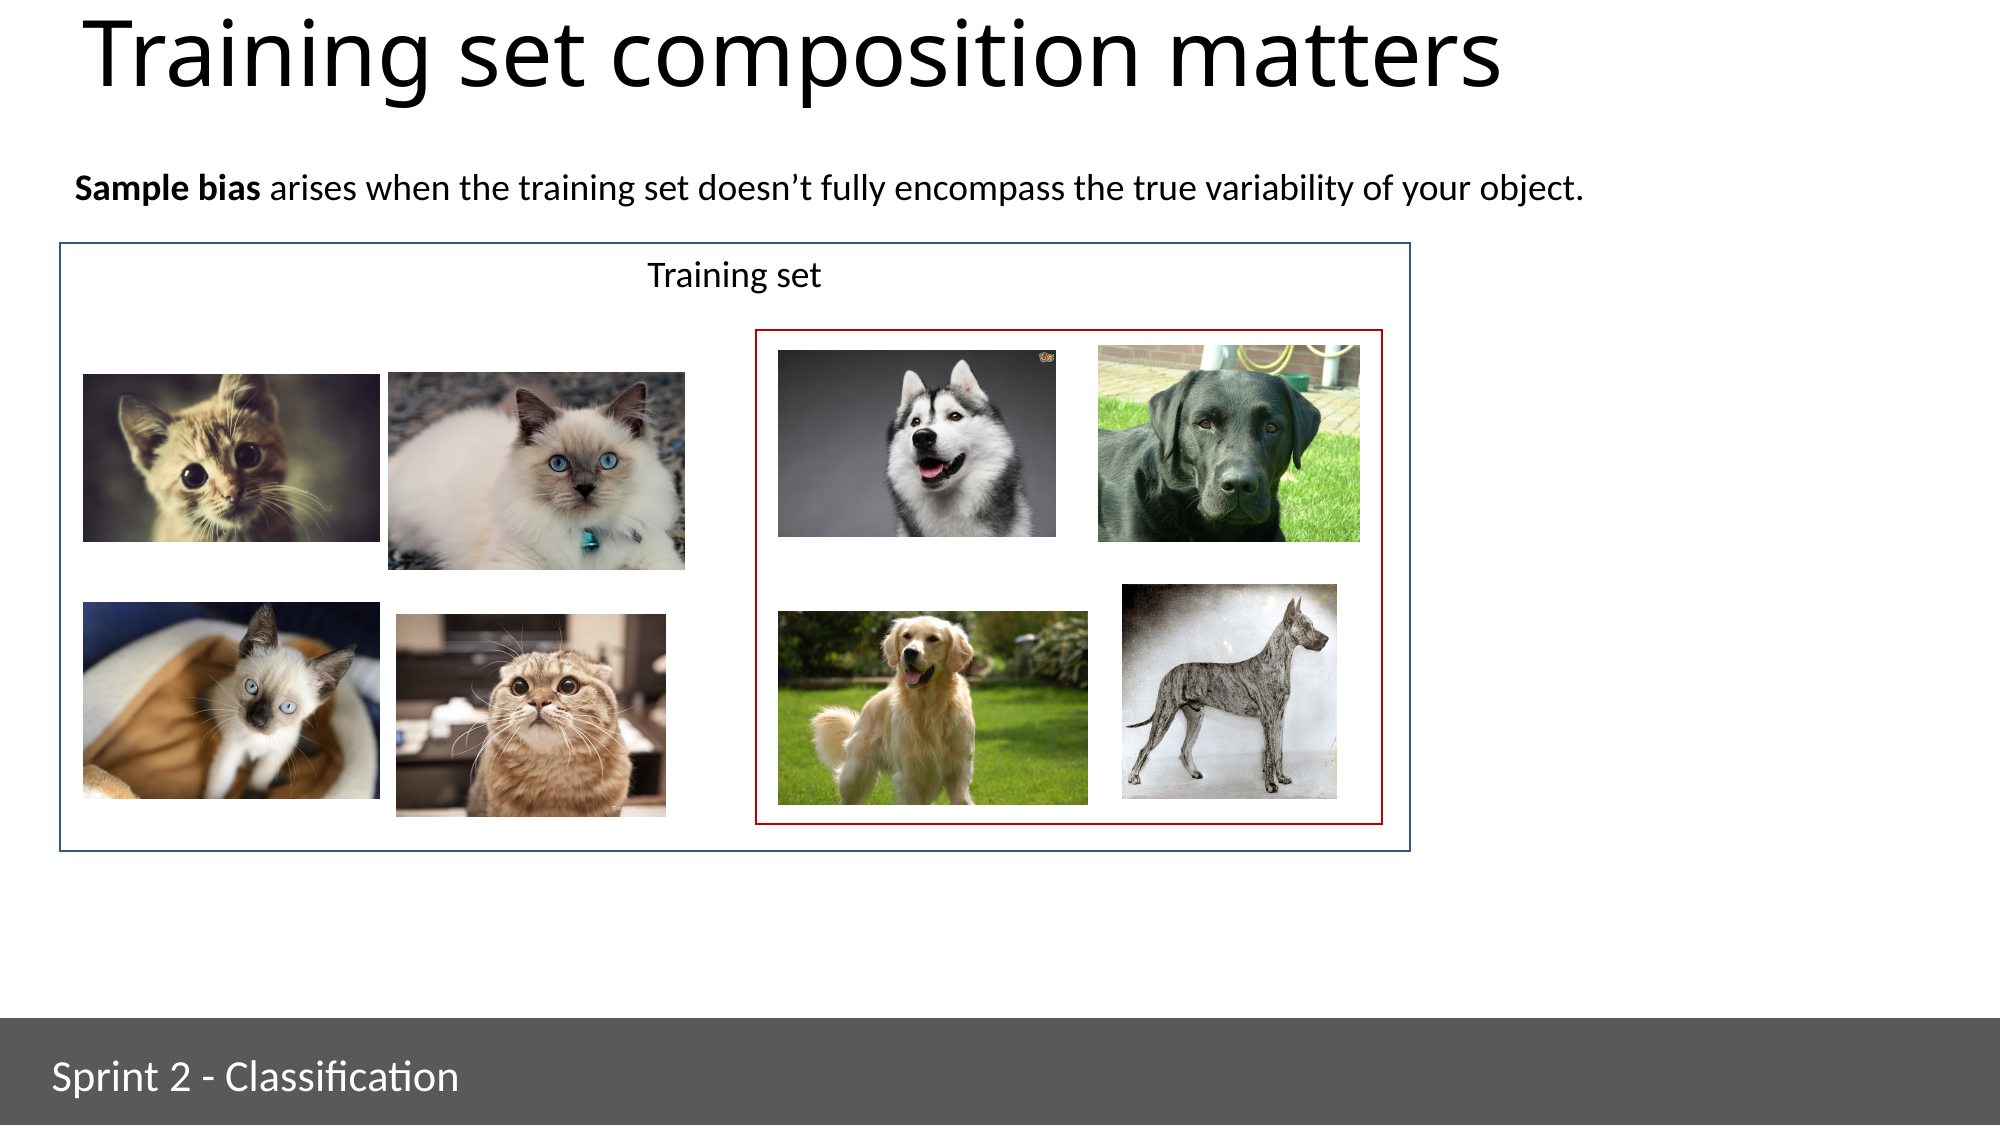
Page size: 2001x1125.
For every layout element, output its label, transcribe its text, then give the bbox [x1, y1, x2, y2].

picture [778, 350, 1056, 537]
picture [83, 602, 380, 799]
picture [778, 611, 1088, 806]
text_box [0, 1018, 2000, 1125]
picture [83, 374, 380, 542]
text_box Training set [59, 242, 1411, 852]
text_box Sprint 2 - Classification [36, 1039, 542, 1108]
text_box [755, 329, 1383, 825]
text_box Training set composition matters [68, 0, 1869, 188]
picture [1122, 584, 1337, 799]
picture [1098, 345, 1360, 542]
picture [388, 372, 685, 570]
picture [396, 614, 666, 817]
text_box Sample bias arises when the training set doesn’t fully encompass the true variability of your object. [60, 155, 1909, 216]
